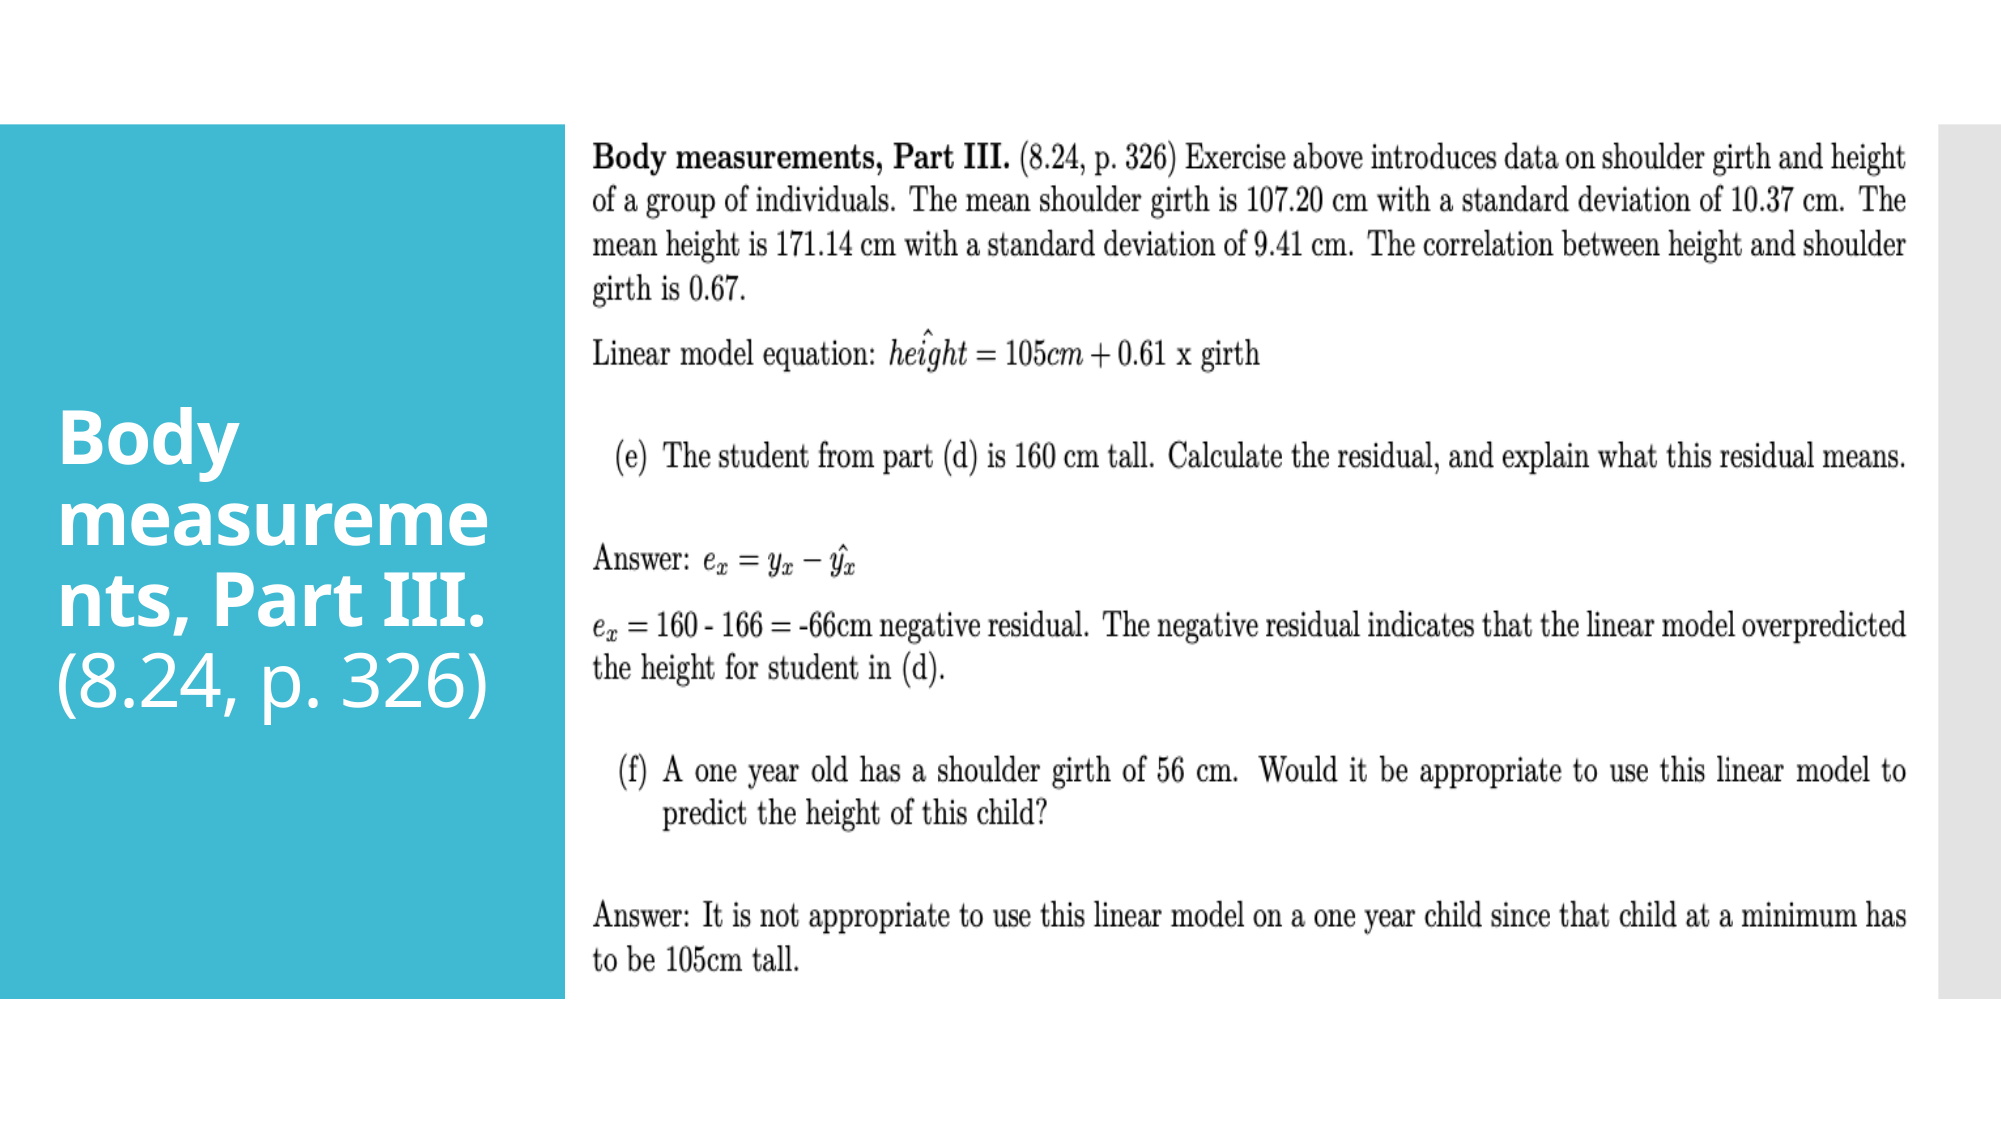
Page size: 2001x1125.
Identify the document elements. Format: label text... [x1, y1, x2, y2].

title Body measurements, Part III. (8.24, p. 326) [41, 184, 525, 940]
picture [571, 126, 1929, 1002]
